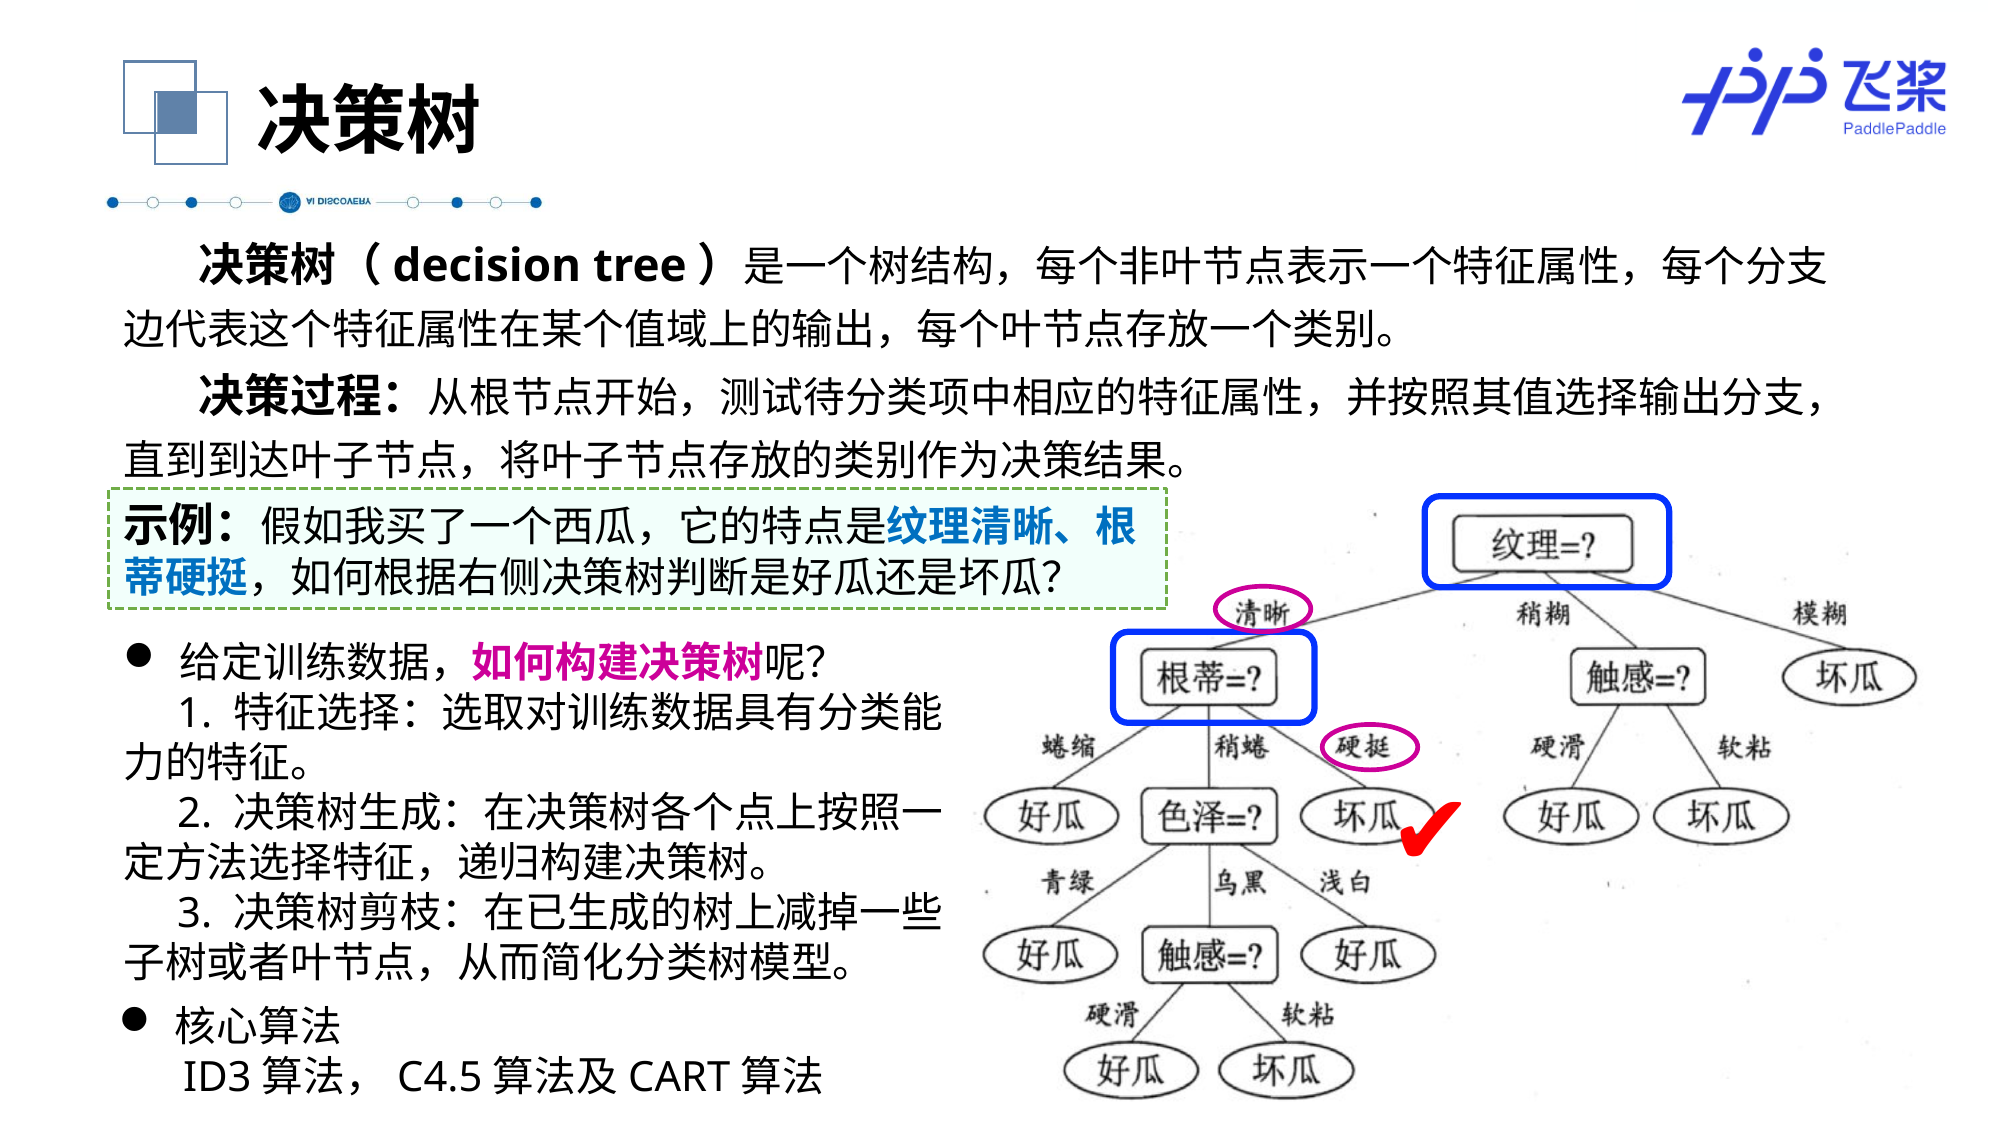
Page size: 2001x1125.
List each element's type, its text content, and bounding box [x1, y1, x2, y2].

text_box 示例：假如我买了一个西瓜，它的特点是纹理清晰、根蒂硬挺，如何根据右侧决策树判断是好瓜还是坏瓜？ [108, 488, 1167, 609]
text_box 决策树（decision tree）是一个树结构，每个非叶节点表示一个特征属性，每个分支边代表这个特征属性在某个值域上的输出，每个叶节点存放一个类别。 决策过程：从根节点开始，测试待分类项中相应的特征属性，并按照其值选择输出分支，直到到达叶子节点，将叶子节点存放的类别作为决策结果。 [108, 214, 1856, 492]
picture [95, 180, 550, 229]
picture [1635, 0, 1988, 173]
text_box 给定训练数据，如何构建决策树呢？ 1. 特征选择：选取对训练数据具有分类能力的特征。 2. 决策树生成：在决策树各个点上按照一定方法选择特征，递归构建决策树。 3. 决策树剪枝：在已生成的树上减掉一些子树或者叶节点，从而简化分类树模型。 [108, 627, 960, 992]
text_box 决策树 [242, 65, 758, 171]
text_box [964, 496, 1935, 1108]
text_box 核心算法 ID3算法，C4.5算法及CART算法 [103, 992, 964, 1107]
